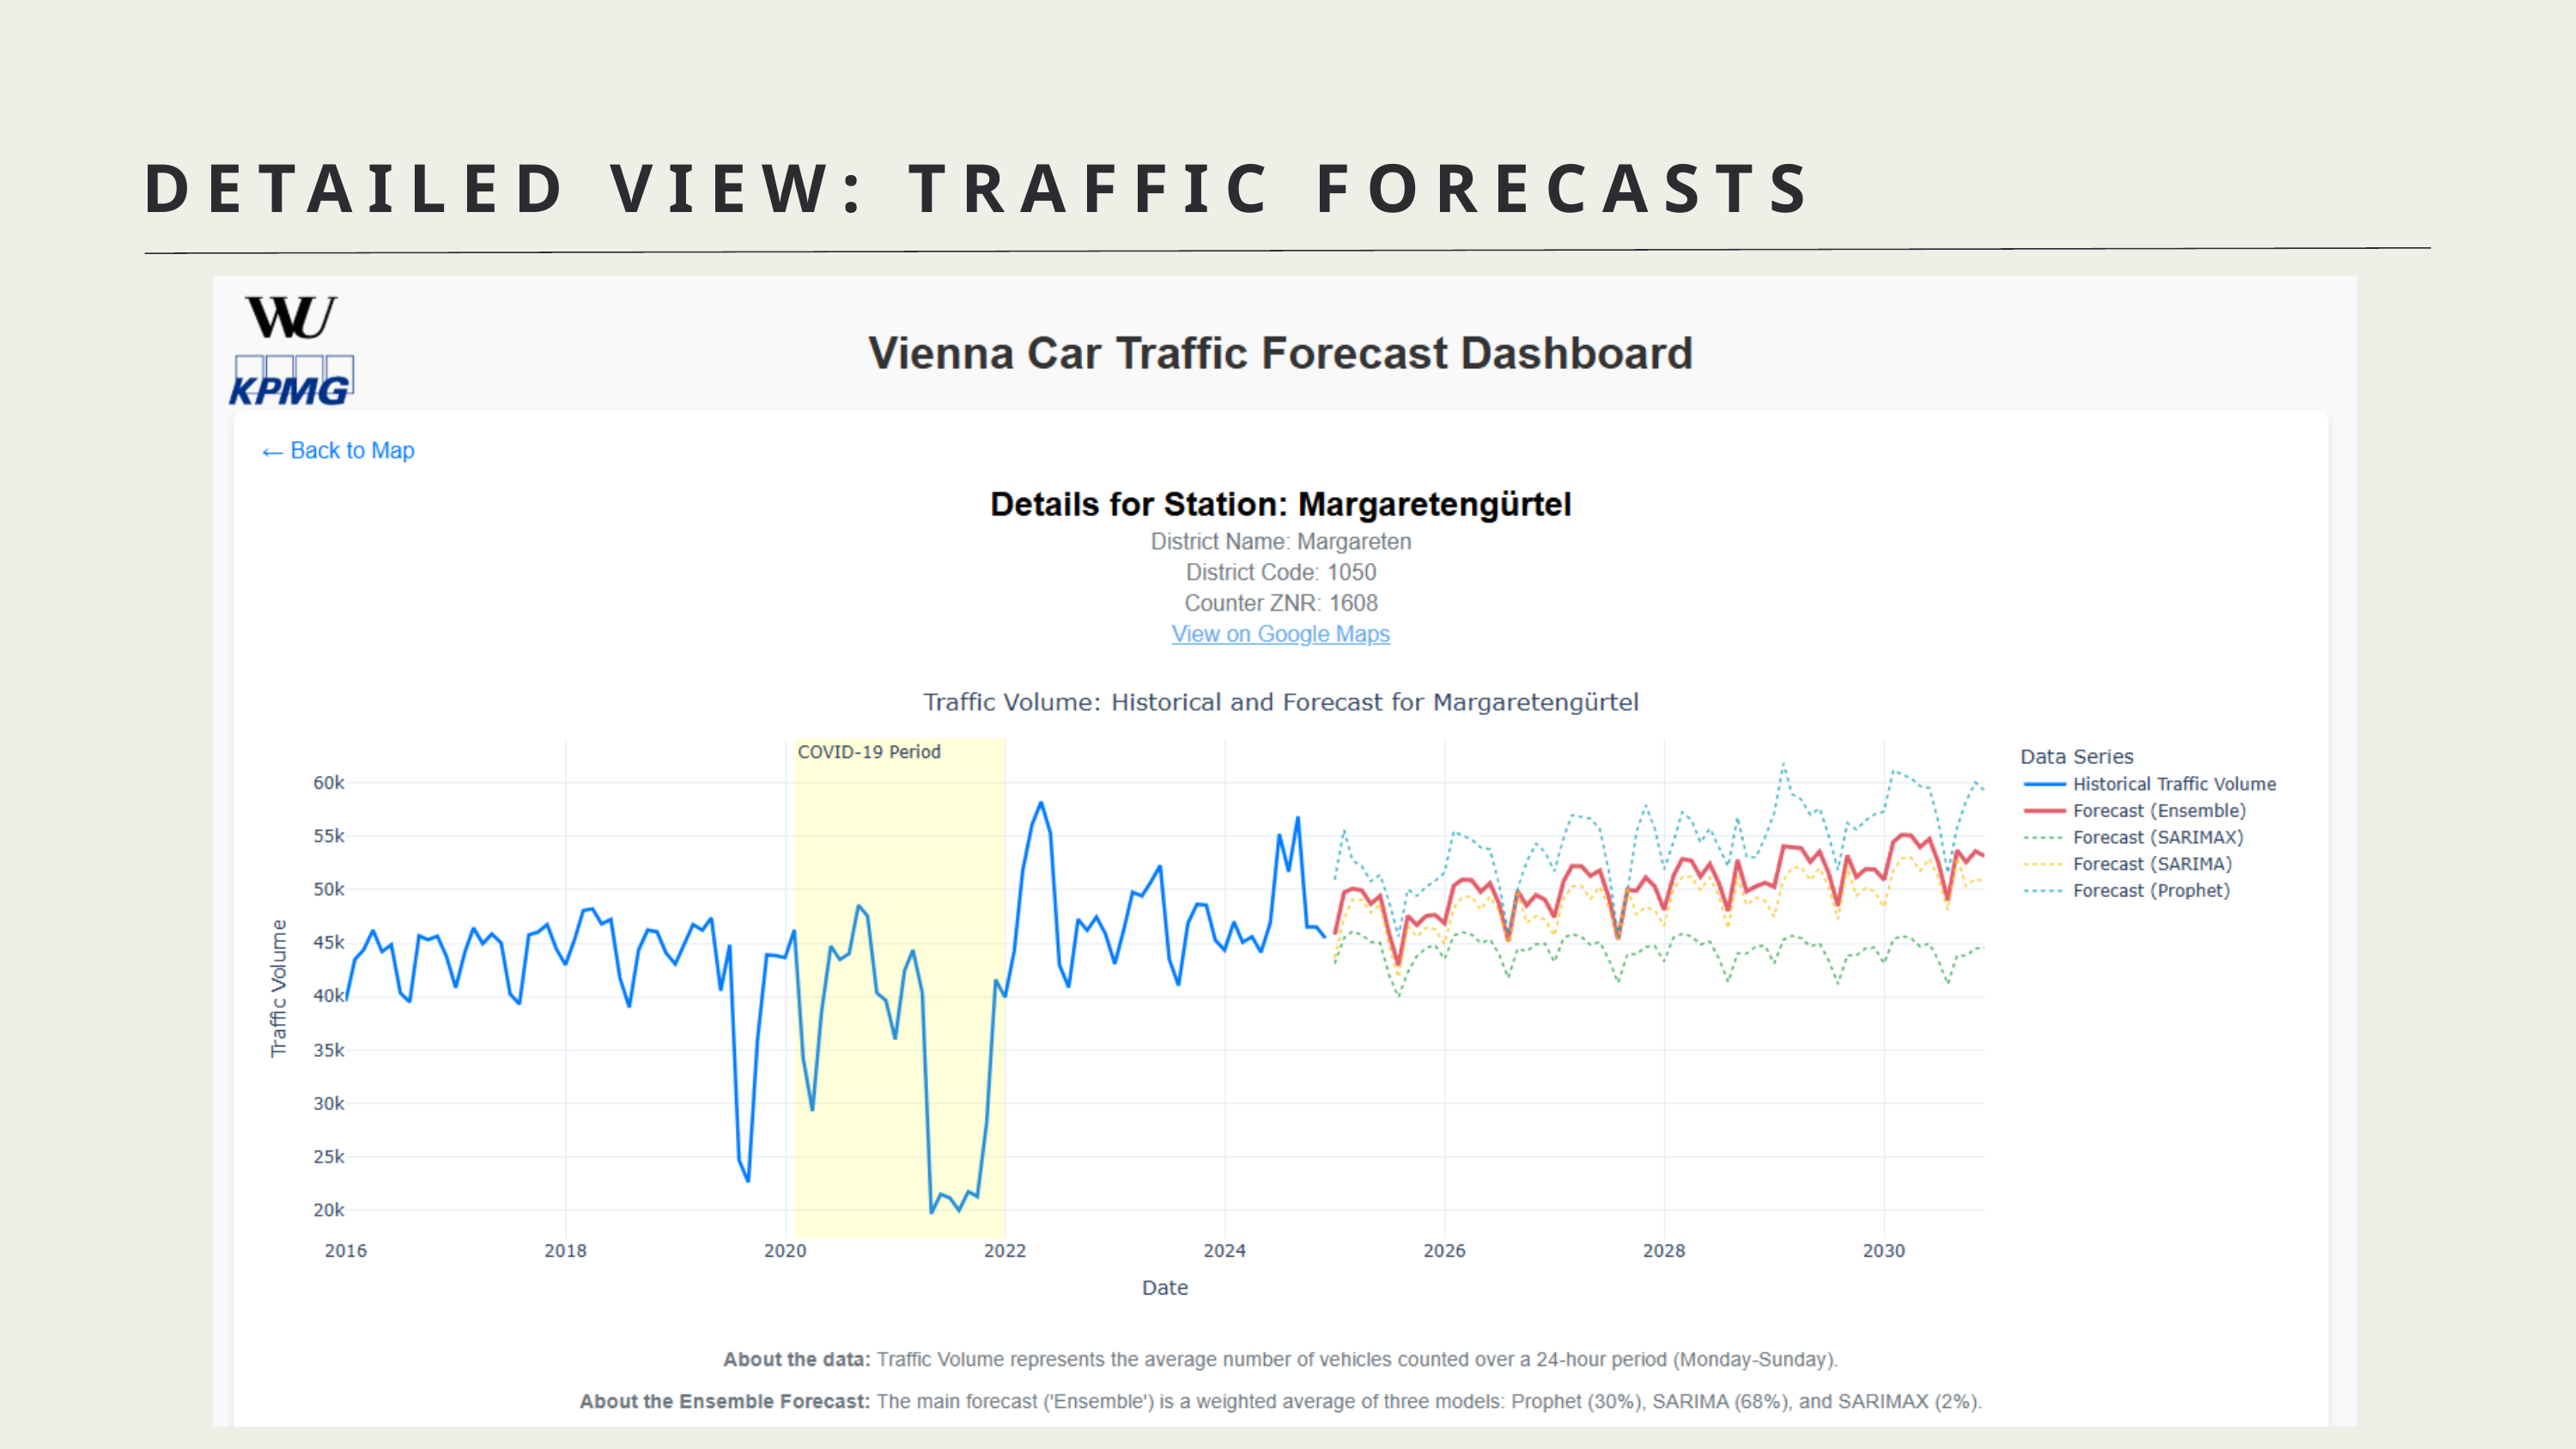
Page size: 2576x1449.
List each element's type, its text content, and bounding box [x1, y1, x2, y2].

text_box [212, 276, 2357, 1427]
text_box DETAILED VIEW: TRAFFIC FORECASTS [142, 132, 2428, 226]
